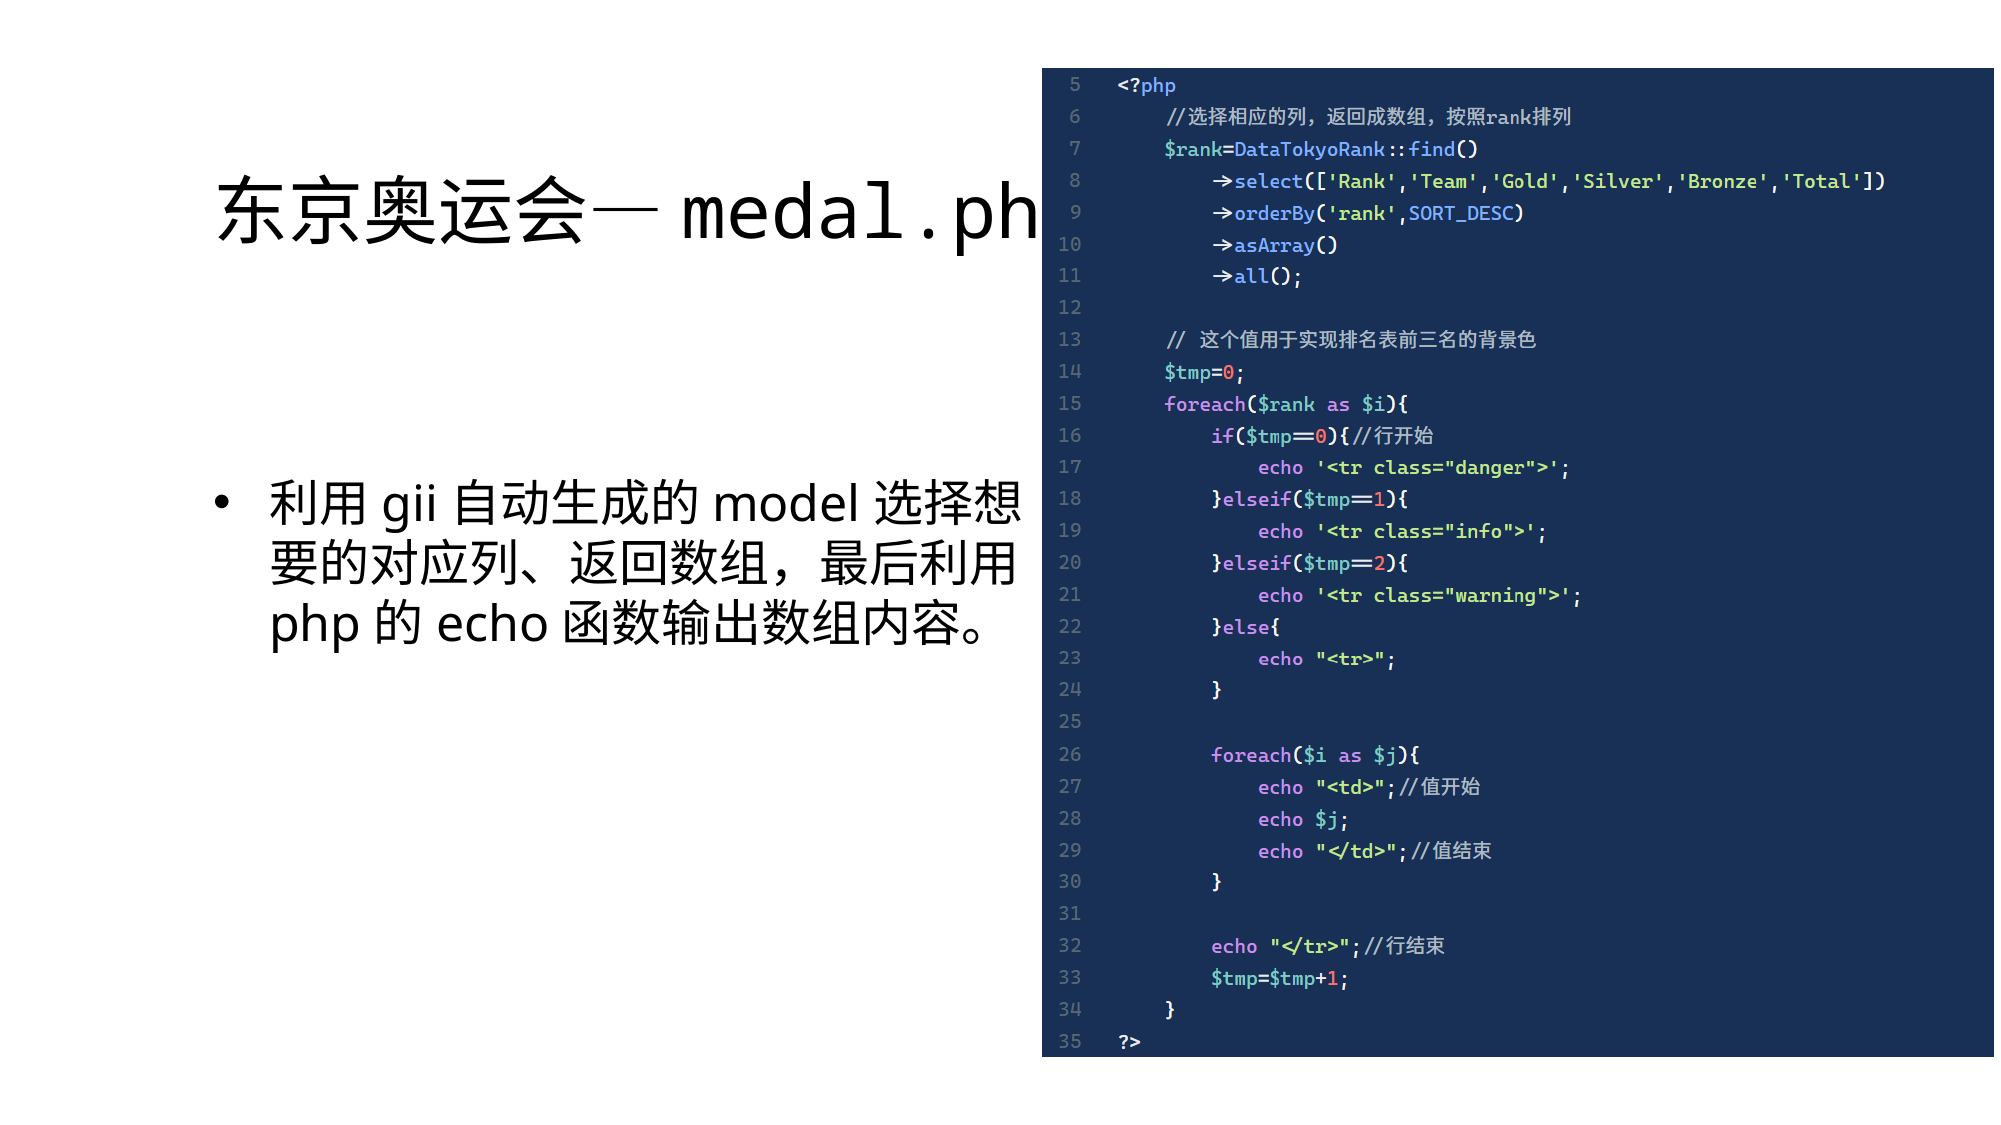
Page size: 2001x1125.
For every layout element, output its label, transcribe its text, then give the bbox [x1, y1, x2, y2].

picture [1040, 68, 1994, 1057]
text_box 东京奥运会—medal.php [198, 156, 1040, 262]
text_box 利用gii自动生成的model选择想要的对应列、返回数组，最后利用php的echo函数输出数组内容。 [198, 463, 1040, 659]
